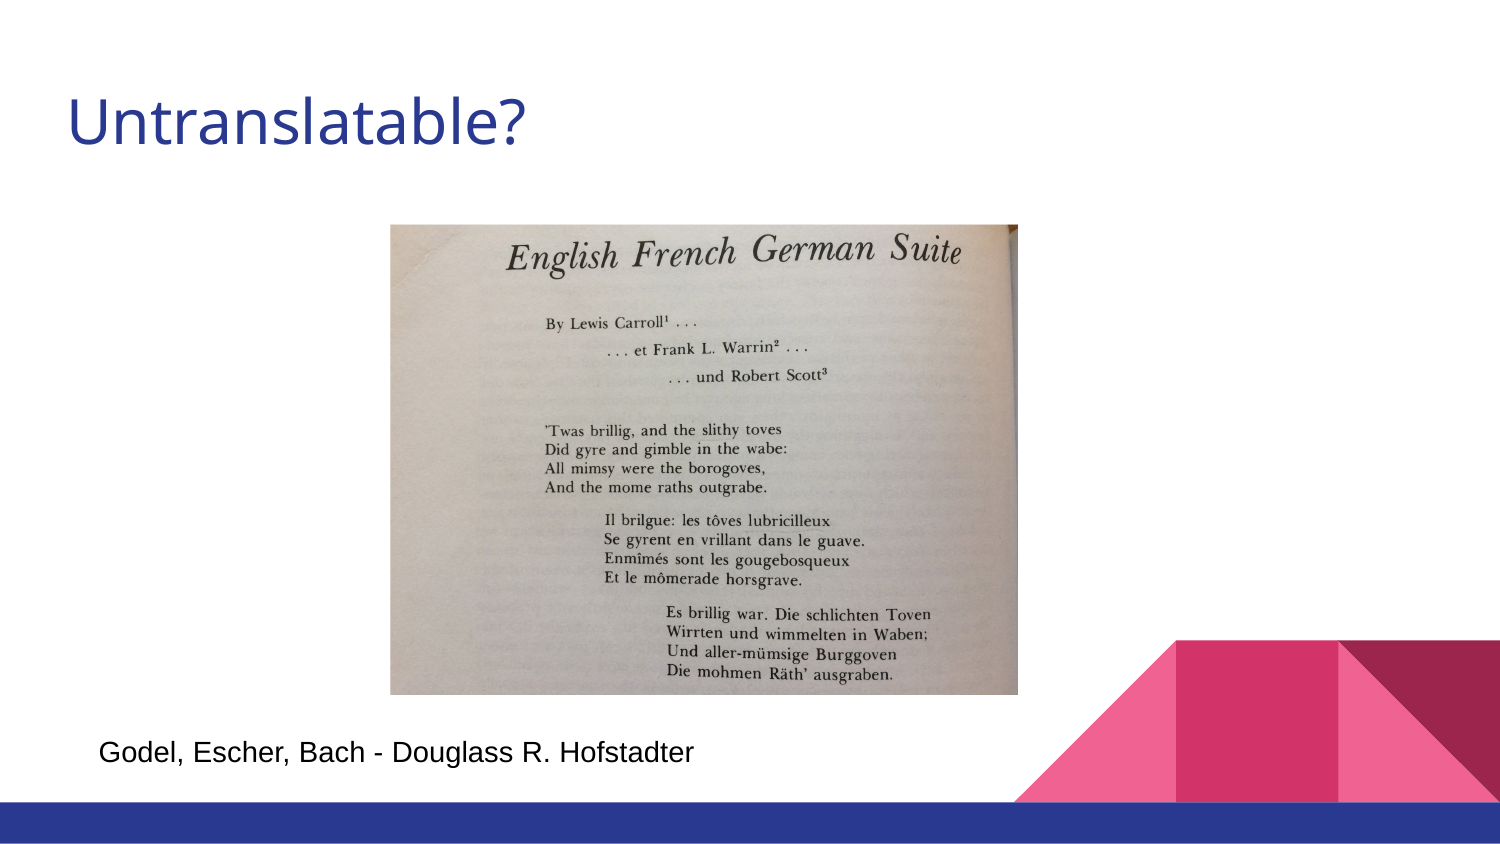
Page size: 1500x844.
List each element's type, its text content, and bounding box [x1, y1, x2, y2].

picture [391, 145, 1017, 774]
text_box Godel, Escher, Bach - Douglass R. Hofstadter [83, 718, 878, 790]
title Untranslatable? [51, 67, 1449, 167]
